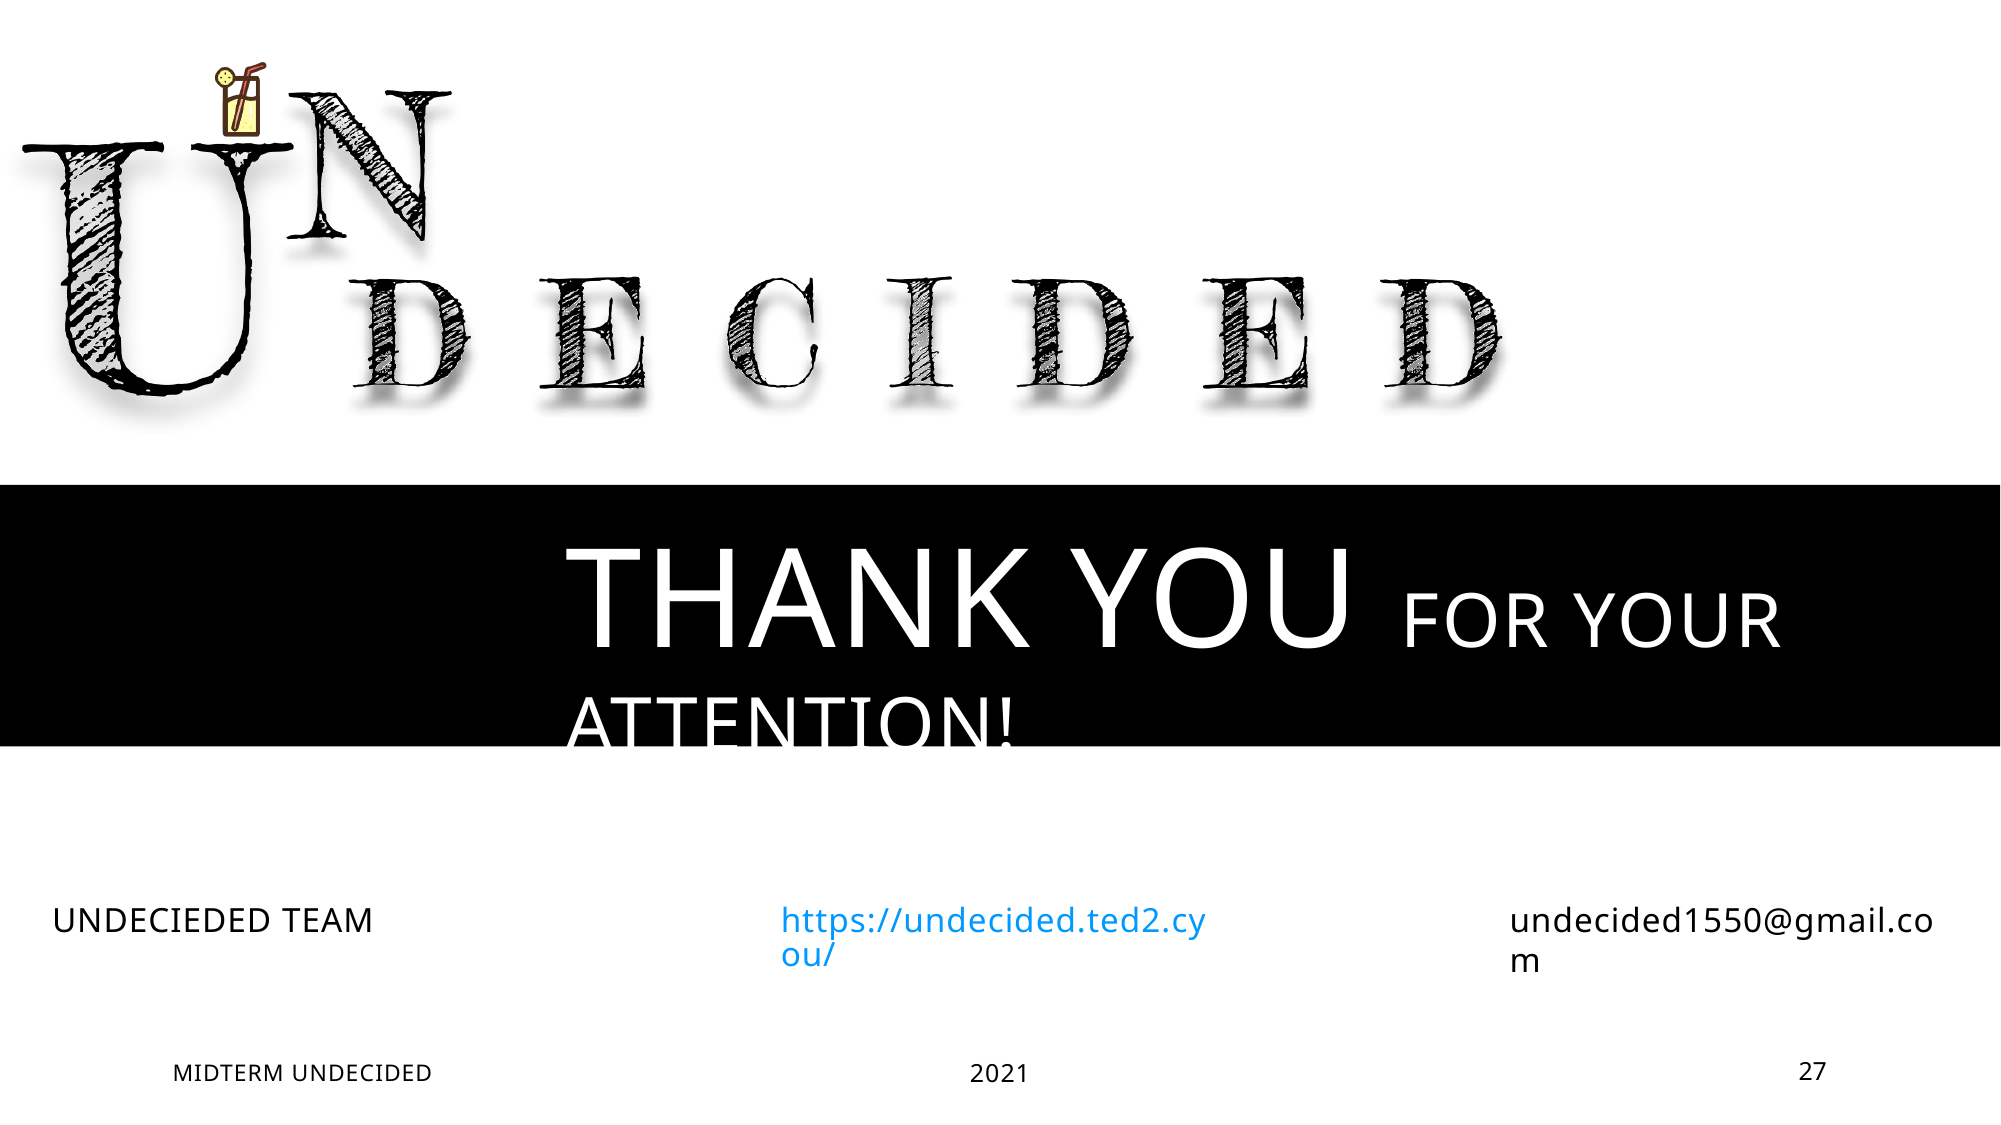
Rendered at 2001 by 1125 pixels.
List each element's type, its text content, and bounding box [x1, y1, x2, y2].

list https://undecided.ted2.cyou/ [765, 891, 1235, 987]
slide_number 2021 [734, 1042, 1266, 1103]
footer Midterm UNDECIDED [157, 1042, 716, 1103]
picture [0, 43, 1513, 486]
list undecided1550@gmail.com [1494, 891, 1963, 987]
title Thank you for your attention! [550, 498, 1918, 778]
slide_number 27 [1688, 1042, 1842, 1103]
list UNDECIEDED TEAM [37, 891, 410, 987]
